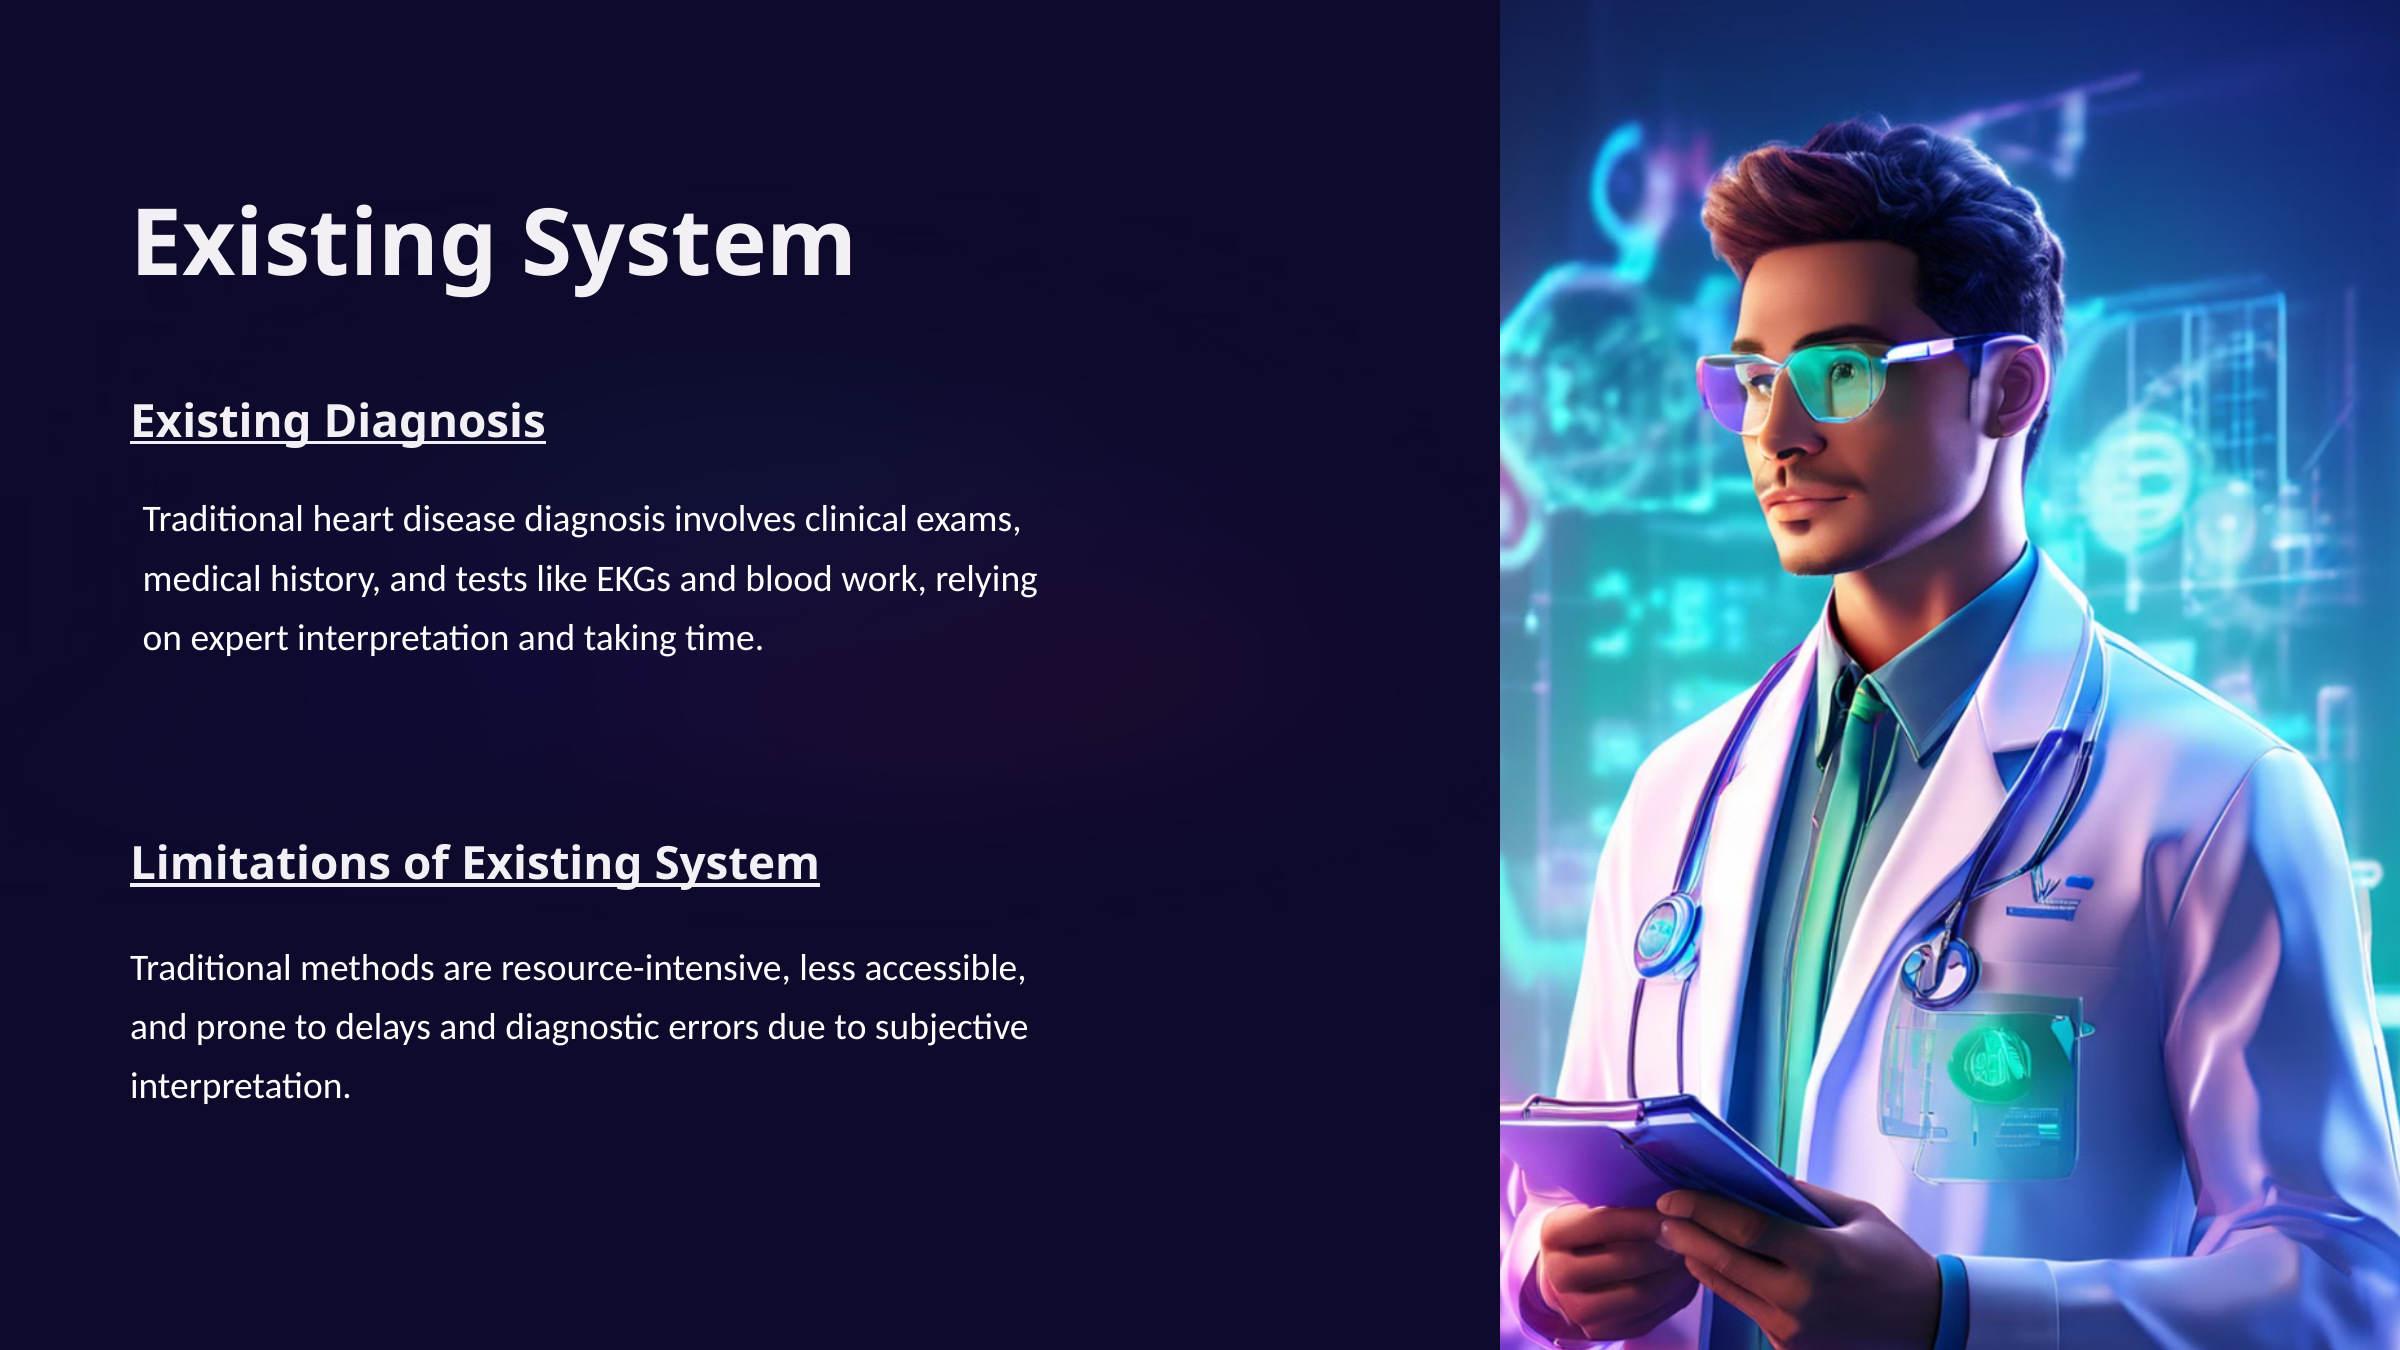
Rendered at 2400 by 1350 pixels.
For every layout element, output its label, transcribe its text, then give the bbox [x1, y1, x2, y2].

text_box Existing System [130, 178, 1061, 295]
text_box Traditional methods are resource-intensive, less accessible, and prone to delays and diagnostic errors due to subjective interpretation. [130, 928, 1036, 1167]
text_box Existing Diagnosis [130, 389, 617, 448]
text_box Limitations of Existing System [130, 831, 830, 890]
picture [1499, 0, 2400, 1350]
text_box Traditional heart disease diagnosis involves clinical exams, medical history, and tests like EKGs and blood work, relying on expert interpretation and taking time. [142, 480, 1048, 794]
